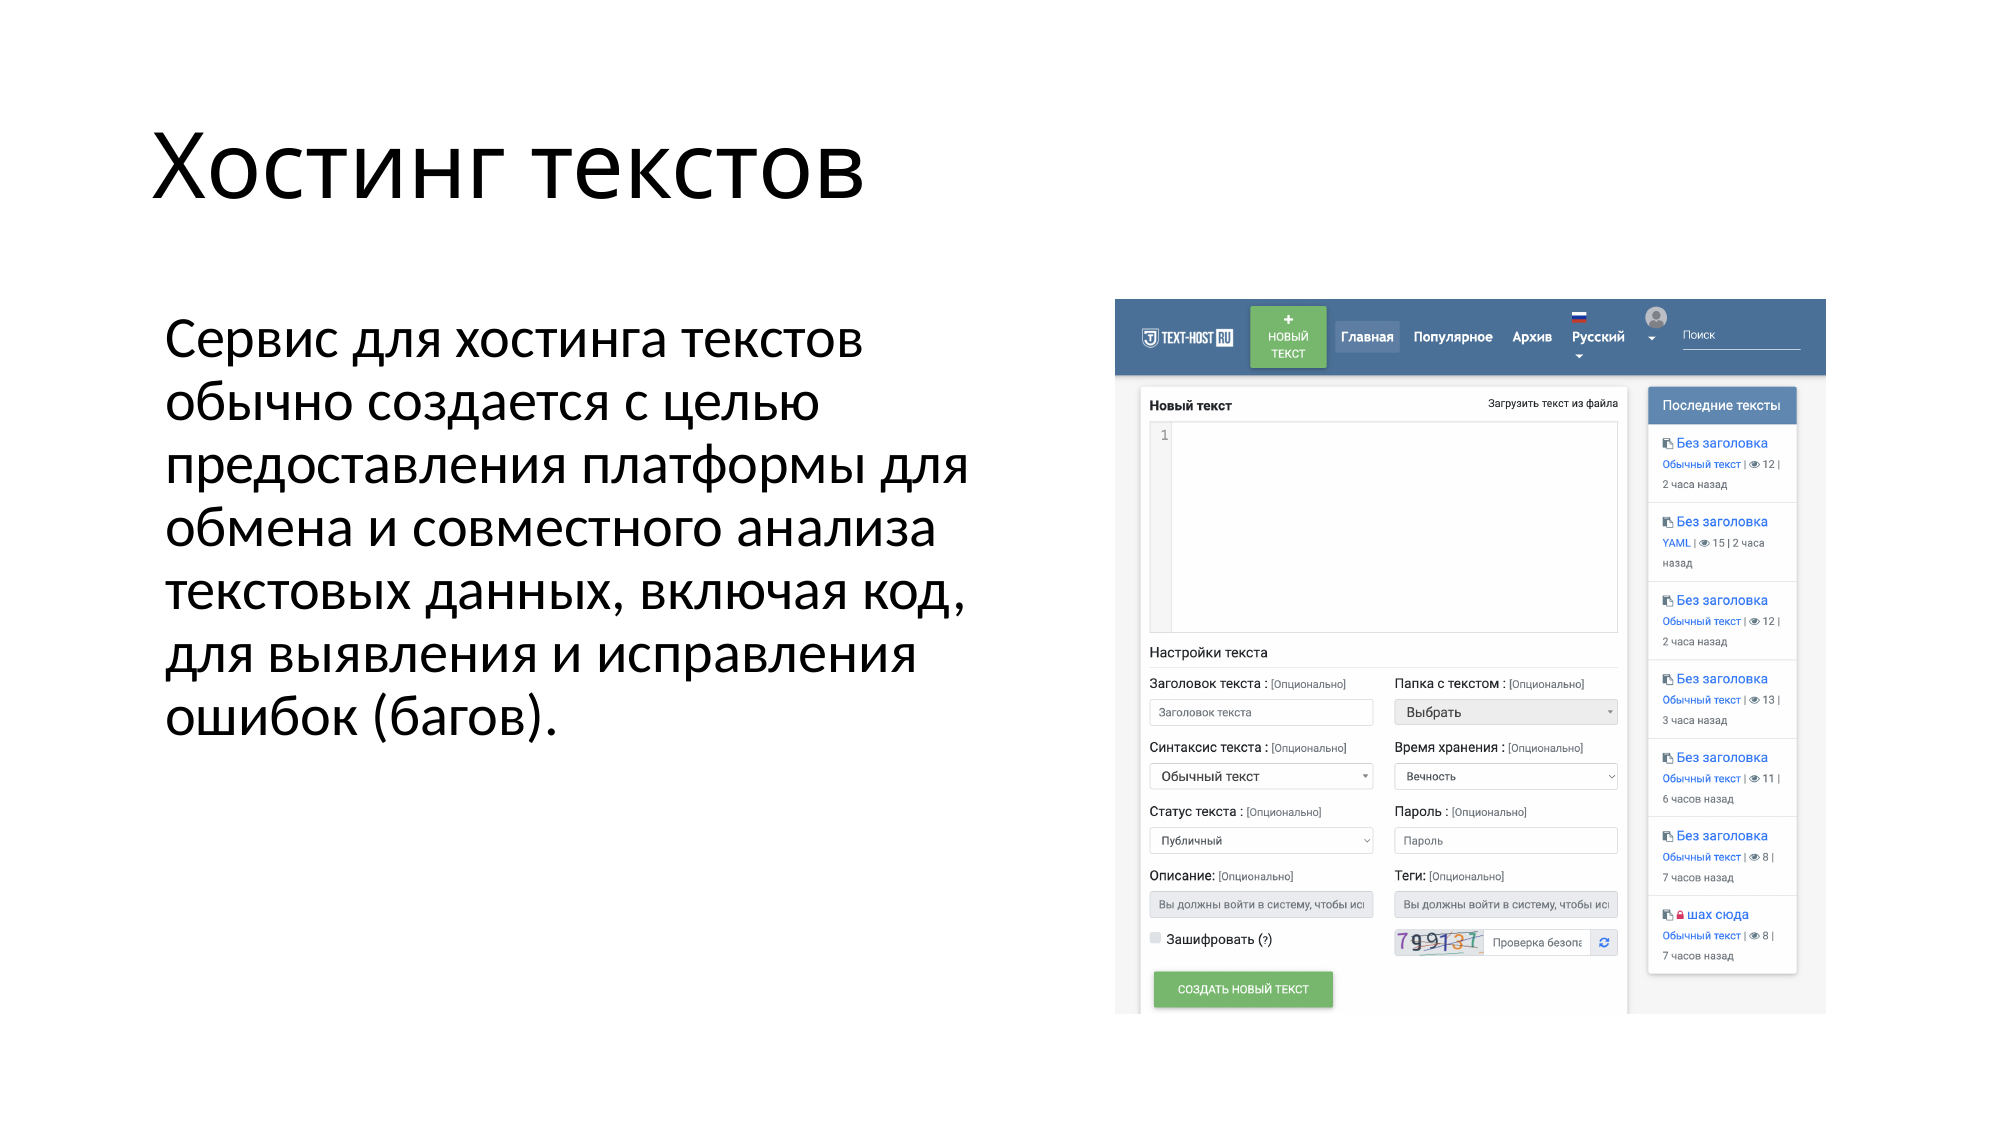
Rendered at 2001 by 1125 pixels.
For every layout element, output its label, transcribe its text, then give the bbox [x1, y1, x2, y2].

title Хостинг текстов [137, 59, 1863, 278]
list Сервис для хостинга текстов обычно создается с целью предоставления платформы для обмена и совместного анализа текстовых данных, включая код, для выявления и исправления ошибок (багов). [150, 299, 1000, 1014]
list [1115, 299, 1826, 1014]
